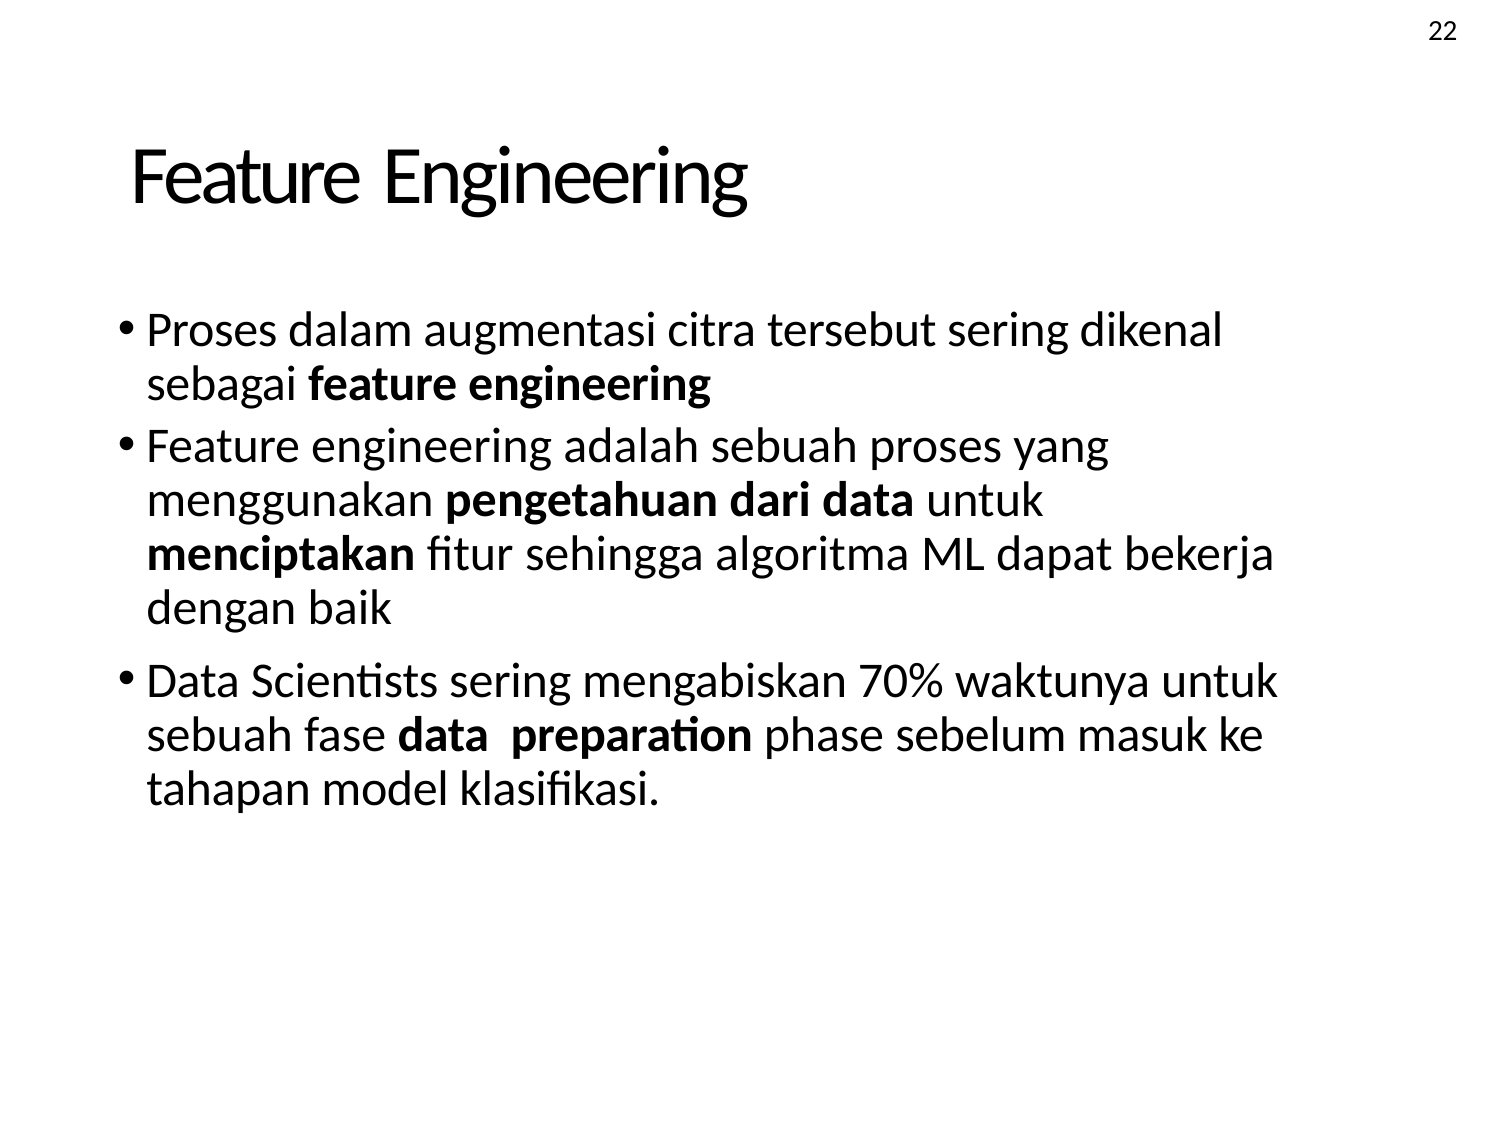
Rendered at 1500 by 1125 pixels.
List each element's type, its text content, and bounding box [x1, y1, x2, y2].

text_box Proses dalam augmentasi citra tersebut sering dikenal sebagai feature engineering Feature engineering adalah sebuah proses yang menggunakan pengetahuan dari data untuk menciptakan fitur sehingga algoritma ML dapat bekerja dengan baik Data Scientists sering mengabiskan 70% waktunya untuk sebuah fase data preparation phase sebelum masuk ke tahapan model klasifikasi. [115, 295, 1308, 816]
text_box 22 [1426, 8, 1460, 46]
text_box Feature Engineering [115, 112, 866, 228]
